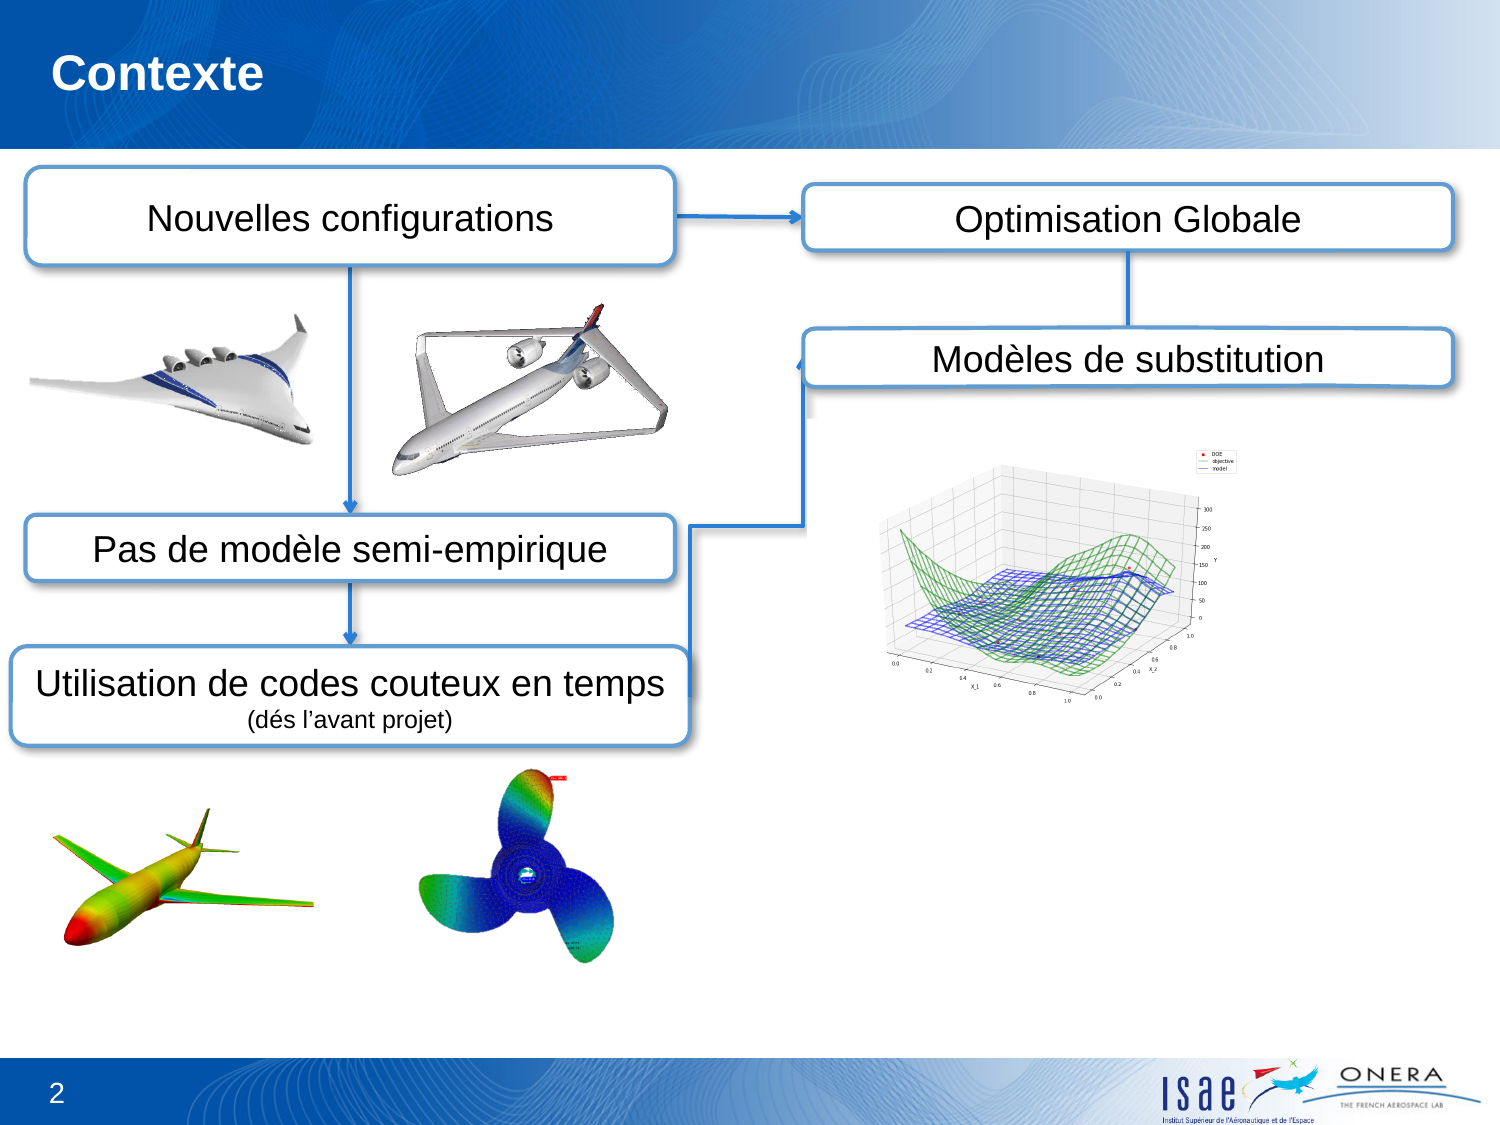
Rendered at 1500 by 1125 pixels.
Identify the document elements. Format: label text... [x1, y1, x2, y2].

picture [49, 774, 316, 976]
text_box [689, 355, 804, 697]
picture [379, 299, 676, 481]
picture [115, 1058, 1500, 1125]
text_box Utilisation de codes couteux en temps (dés l’avant projet) [8, 644, 692, 748]
text_box Nouvelles configurations [23, 164, 678, 268]
picture [0, 0, 1500, 149]
title Contexte [50, 0, 1434, 147]
text_box Modèles de substitution [801, 325, 1456, 390]
text_box Optimisation Globale [801, 182, 1456, 253]
slide_number 2 [0, 1056, 115, 1125]
picture [404, 768, 627, 976]
picture [828, 442, 1243, 716]
picture [0, 290, 351, 490]
text_box [806, 418, 1307, 733]
text_box Pas de modèle semi-empirique [23, 512, 678, 584]
